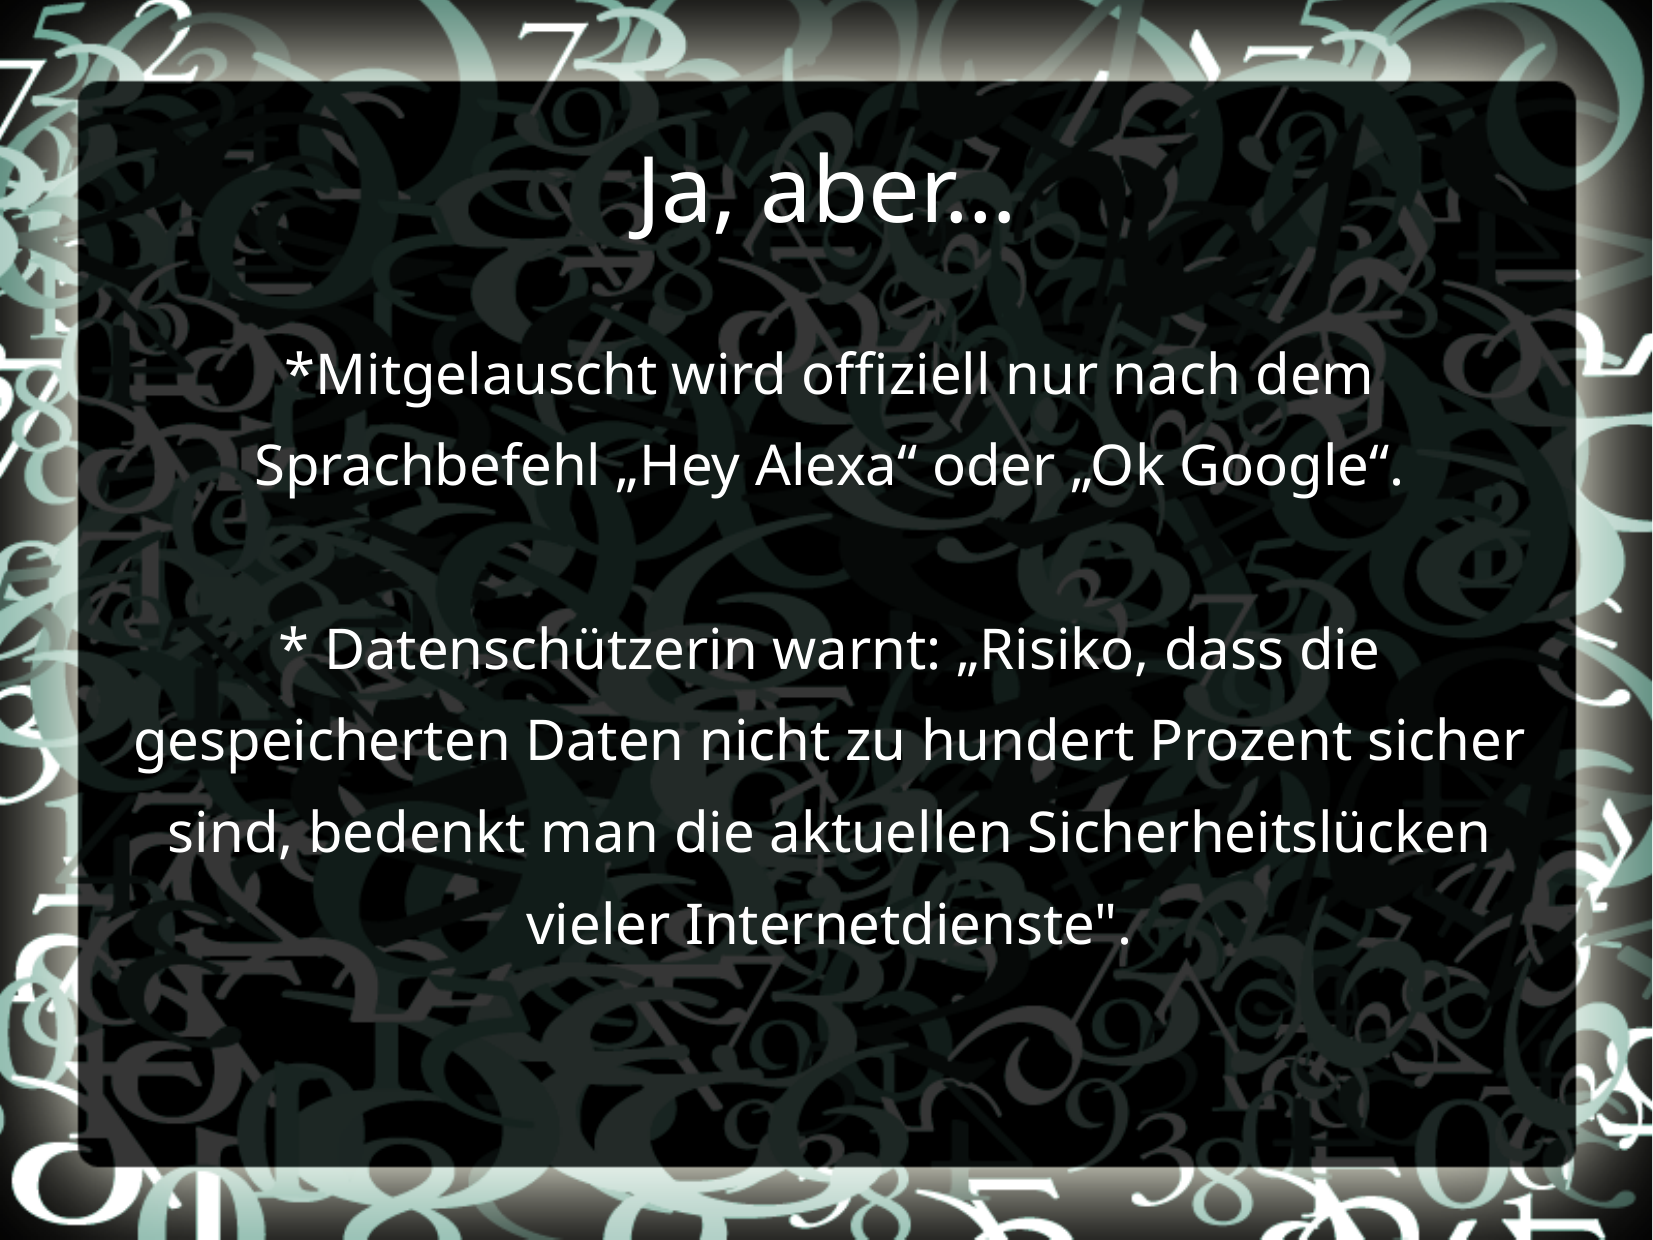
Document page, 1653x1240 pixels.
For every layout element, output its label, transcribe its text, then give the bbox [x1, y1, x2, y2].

picture [0, 0, 1653, 1240]
title Ja, aber… [82, 87, 1572, 296]
list *Mitgelauscht wird offiziell nur nach dem Sprachbefehl „Hey Alexa“ oder „Ok Google“. * Datenschützerin warnt: „Risiko, dass die gespeicherten Daten nicht zu hundert Prozent sicher sind, bedenkt man die aktuellen Sicherheitslücken vieler Internetdienste". [117, 313, 1542, 1028]
